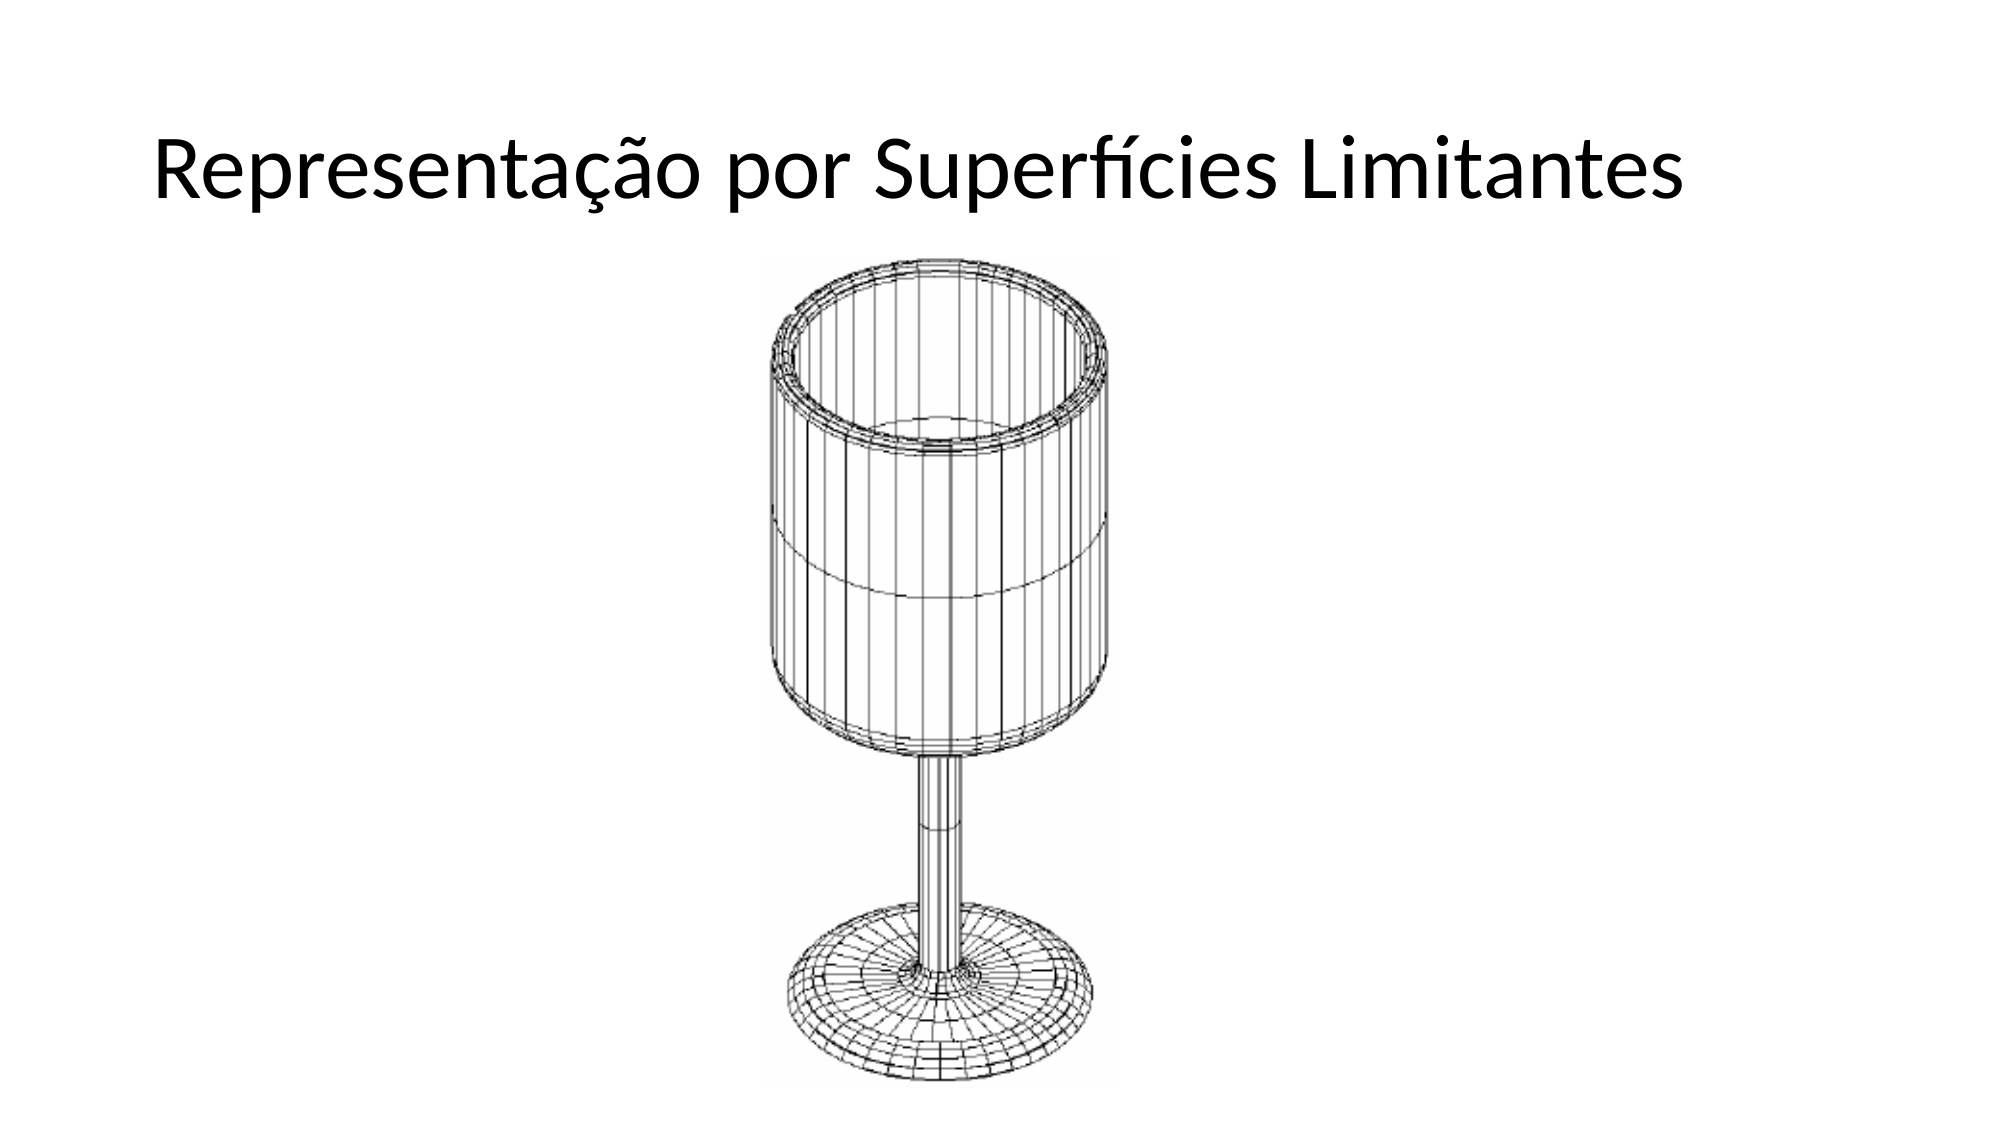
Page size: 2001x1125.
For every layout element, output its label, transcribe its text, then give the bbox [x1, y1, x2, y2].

title Representação por Superfícies Limitantes [137, 59, 1863, 278]
picture [707, 257, 1205, 1091]
